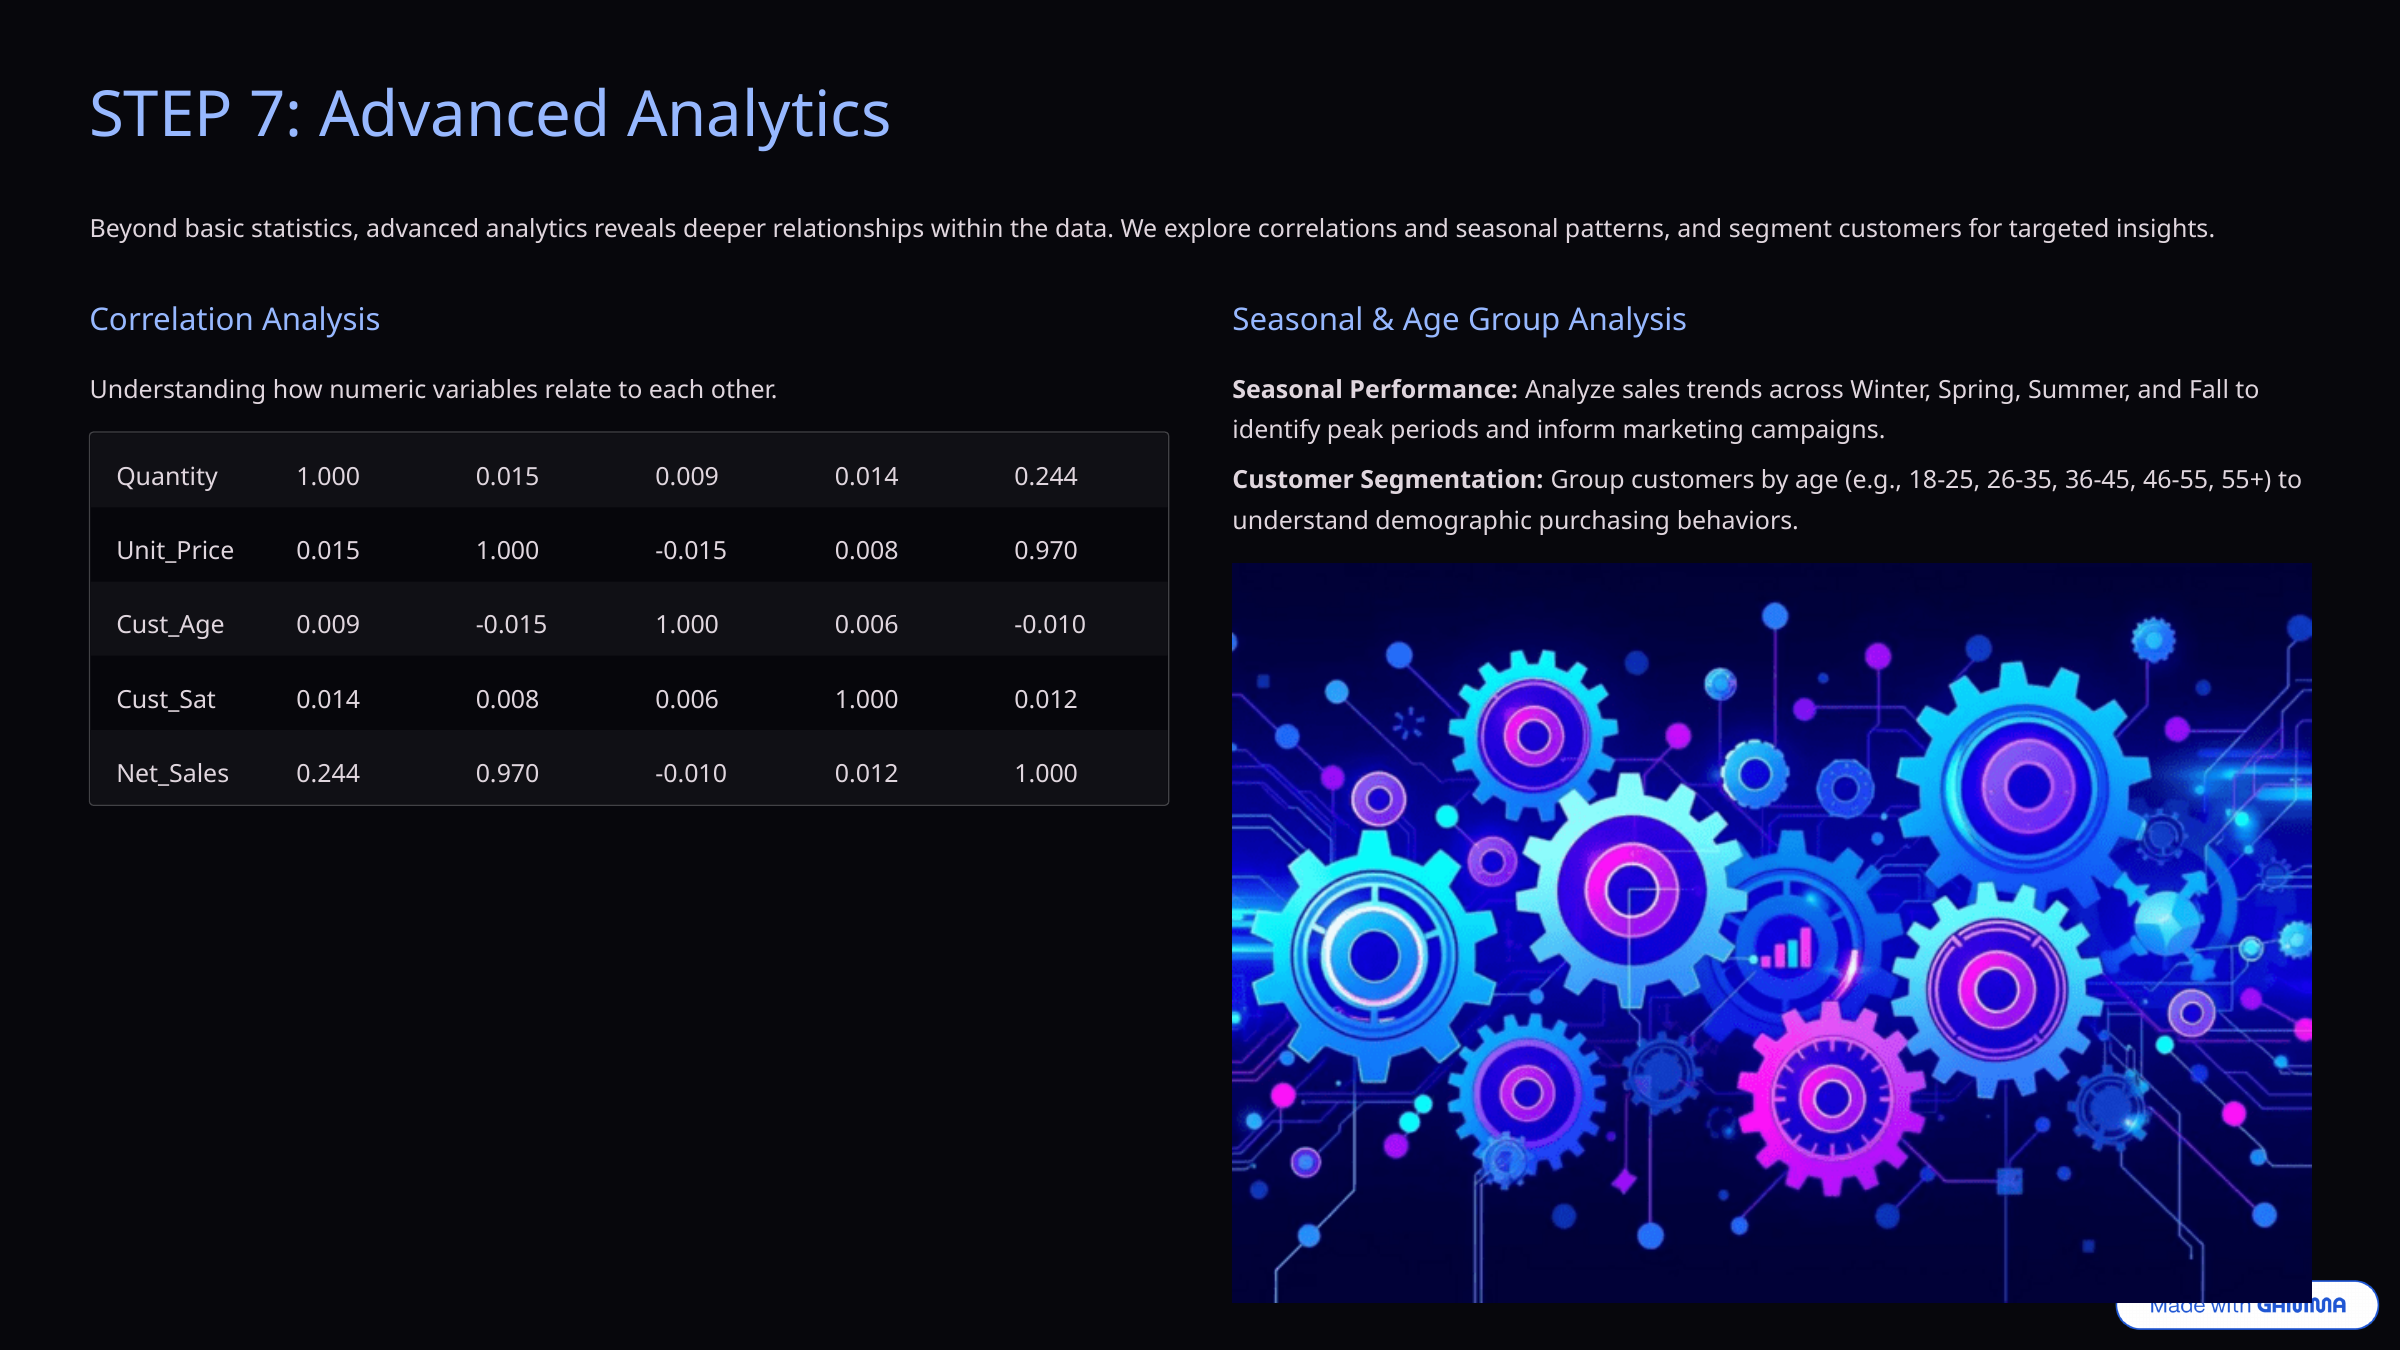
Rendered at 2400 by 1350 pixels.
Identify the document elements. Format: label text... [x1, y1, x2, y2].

text_box Understanding how numeric variables relate to each other. [89, 362, 1169, 404]
text_box Correlation Analysis [89, 296, 420, 337]
text_box 1.000 [1014, 746, 1143, 788]
text_box [90, 507, 1168, 581]
text_box -0.015 [475, 598, 603, 640]
text_box [90, 655, 1168, 729]
text_box 0.012 [834, 746, 962, 788]
text_box 0.014 [296, 672, 424, 714]
text_box Net_Sales [116, 746, 244, 788]
text_box 1.000 [475, 524, 603, 565]
text_box 0.006 [834, 598, 962, 640]
text_box 0.009 [296, 598, 424, 640]
text_box [90, 433, 1168, 507]
text_box 0.012 [1014, 672, 1143, 714]
text_box -0.010 [655, 746, 783, 788]
text_box 1.000 [655, 598, 783, 640]
text_box Cust_Age [116, 598, 244, 640]
text_box 1.000 [296, 449, 424, 491]
text_box 0.014 [834, 449, 962, 491]
text_box 0.970 [475, 746, 603, 788]
text_box Seasonal & Age Group Analysis [1232, 296, 1736, 337]
text_box 0.015 [475, 449, 603, 491]
text_box [90, 581, 1168, 655]
text_box -0.010 [1014, 598, 1143, 640]
text_box Unit_Price [116, 524, 244, 565]
text_box 0.970 [1014, 524, 1143, 565]
text_box Beyond basic statistics, advanced analytics reveals deeper relationships within the data. We explore correlations and seasonal patterns, and segment customers for targeted insights. [89, 201, 2311, 243]
text_box 0.009 [655, 449, 783, 491]
text_box Customer Segmentation: Group customers by age (e.g., 18-25, 26-35, 36-45, 46-55, 55+) to understand demographic purchasing behaviors. [1232, 453, 2312, 535]
text_box 0.244 [296, 746, 424, 788]
text_box STEP 7: Advanced Analytics [89, 70, 982, 151]
text_box 0.244 [1014, 449, 1143, 491]
text_box 0.006 [655, 672, 783, 714]
text_box -0.015 [655, 524, 783, 565]
text_box 0.015 [296, 524, 424, 565]
text_box [90, 729, 1168, 804]
text_box 0.008 [834, 524, 962, 565]
text_box Quantity [116, 449, 244, 491]
text_box Cust_Sat [116, 672, 244, 714]
text_box 1.000 [834, 672, 962, 714]
text_box Seasonal Performance: Analyze sales trends across Winter, Spring, Summer, and Fall to identify peak periods and inform marketing campaigns. [1232, 362, 2312, 445]
text_box 0.008 [475, 672, 603, 714]
picture [1232, 563, 2389, 1339]
